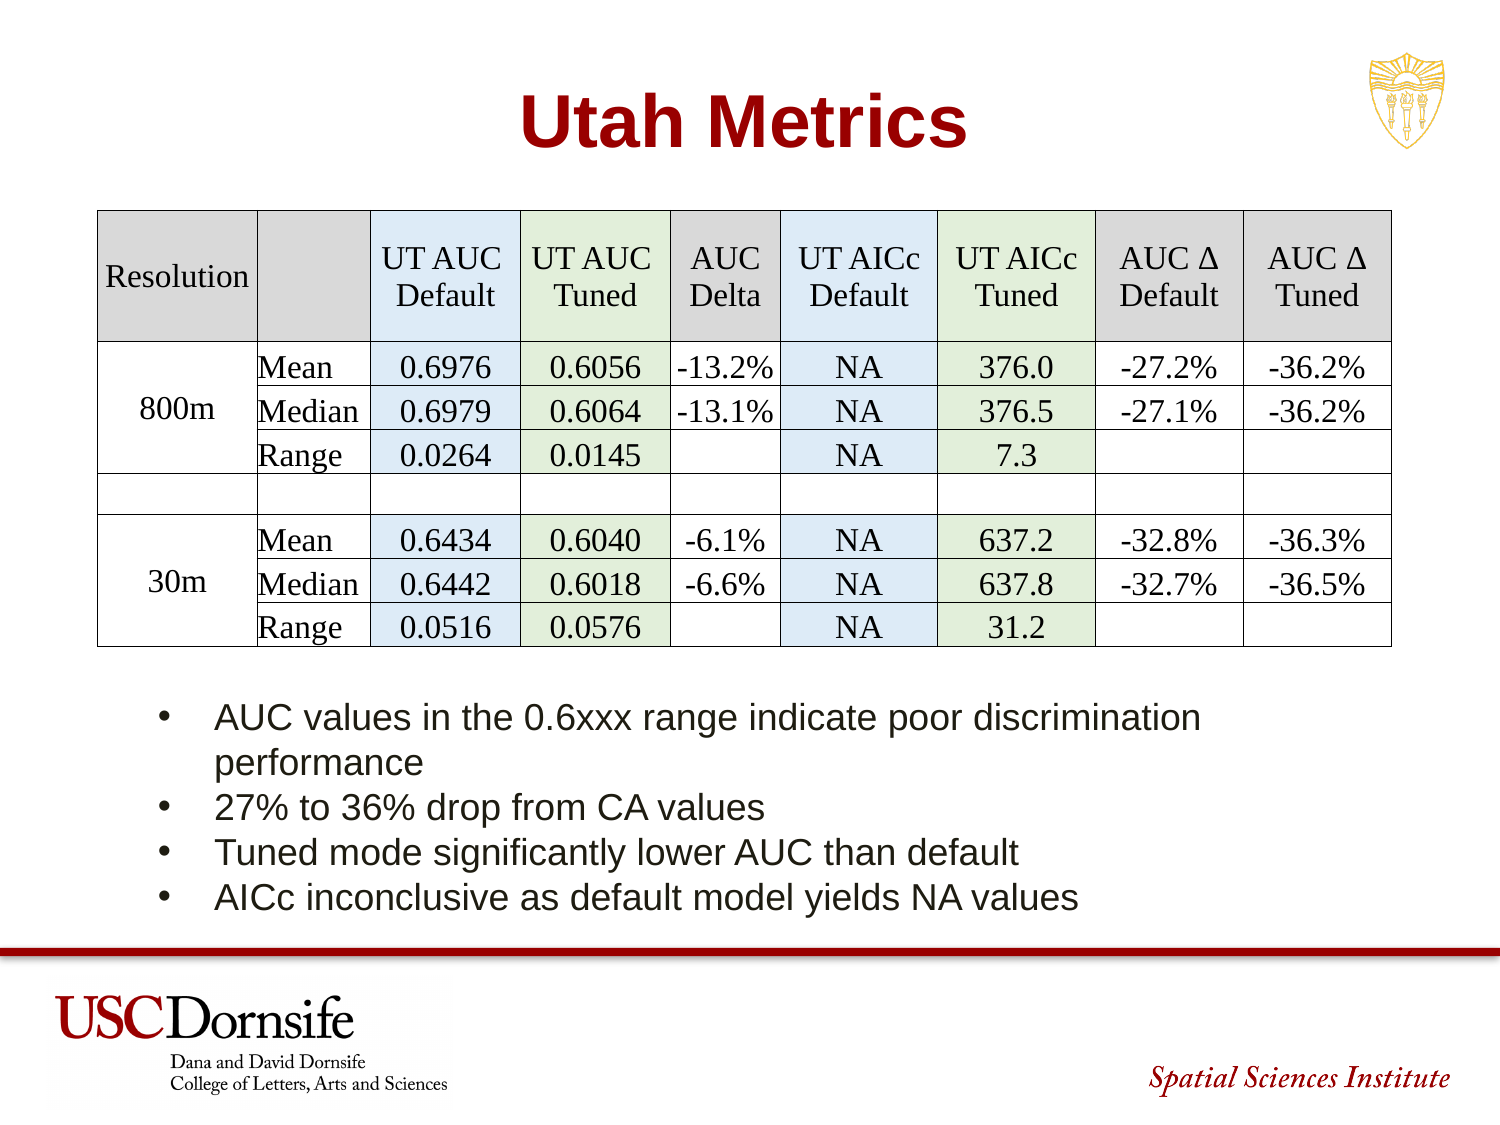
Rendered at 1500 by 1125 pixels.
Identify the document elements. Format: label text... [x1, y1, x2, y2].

table_cell Median [258, 386, 370, 429]
table_header Resolution [98, 211, 257, 341]
table_header UT AUC Default [371, 211, 520, 341]
table_cell 0.0145 [521, 430, 670, 473]
table_cell [1244, 603, 1391, 646]
table_cell NA [781, 559, 937, 602]
table_header UT AICc Tuned [938, 211, 1095, 341]
table_cell [781, 474, 937, 514]
table_cell -27.1% [1096, 386, 1243, 429]
table_header [258, 211, 370, 341]
table_cell 0.0576 [521, 603, 670, 646]
table_header AUC Delta [671, 211, 780, 341]
table_cell [521, 474, 670, 514]
table_cell 0.6040 [521, 515, 670, 558]
table_cell [98, 474, 257, 514]
picture [46, 975, 453, 1110]
table_cell Mean [258, 342, 370, 385]
table_cell -36.2% [1244, 386, 1391, 429]
table_cell [1096, 430, 1243, 473]
table_cell [1096, 474, 1243, 514]
table_cell NA [781, 603, 937, 646]
table_cell 0.6064 [521, 386, 670, 429]
table_cell -36.5% [1244, 559, 1391, 602]
table_cell [1244, 474, 1391, 514]
table_cell 376.0 [938, 342, 1095, 385]
table_cell 0.6979 [371, 386, 520, 429]
table_cell -36.3% [1244, 515, 1391, 558]
table_cell -32.8% [1096, 515, 1243, 558]
table_cell [938, 474, 1095, 514]
table_cell -13.2% [671, 342, 780, 385]
table_header UT AUC Tuned [521, 211, 670, 341]
table_cell 0.0264 [371, 430, 520, 473]
table_cell [1244, 430, 1391, 473]
table_cell [671, 474, 780, 514]
table_cell [671, 430, 780, 473]
text_box Utah Metrics [132, 65, 1357, 171]
table_cell 0.6442 [371, 559, 520, 602]
table_cell NA [781, 386, 937, 429]
table_cell NA [781, 430, 937, 473]
table_cell [371, 474, 520, 514]
table_cell -13.1% [671, 386, 780, 429]
table_cell 800m [98, 342, 257, 473]
table_cell NA [781, 515, 937, 558]
table_cell [671, 603, 780, 646]
table_cell [258, 474, 370, 514]
table_cell NA [781, 342, 937, 385]
table_header UT AICc Default [781, 211, 937, 341]
table_header AUC Δ Default [1096, 211, 1243, 341]
table_cell -6.1% [671, 515, 780, 558]
picture [1147, 1060, 1450, 1110]
table_cell -36.2% [1244, 342, 1391, 385]
table_cell -32.7% [1096, 559, 1243, 602]
table_cell 0.6434 [371, 515, 520, 558]
table_header AUC Δ Tuned [1244, 211, 1391, 341]
table_cell Range [258, 430, 370, 473]
table_cell 0.6018 [521, 559, 670, 602]
table_cell 7.3 [938, 430, 1095, 473]
table_cell 0.6056 [521, 342, 670, 385]
table_cell 0.6976 [371, 342, 520, 385]
table_cell -27.2% [1096, 342, 1243, 385]
table_cell -6.6% [671, 559, 780, 602]
table_cell 0.0516 [371, 603, 520, 646]
table_cell 31.2 [938, 603, 1095, 646]
table_cell [1096, 603, 1243, 646]
table_cell 637.8 [938, 559, 1095, 602]
table_cell Range [258, 603, 370, 646]
text_box AUC values in the 0.6xxx range indicate poor discrimination performance 27% to 36% drop from CA values Tuned mode significantly lower AUC than default AICc inconclusive as default model yields NA values [143, 685, 1357, 926]
table_cell 637.2 [938, 515, 1095, 558]
table_cell Median [258, 559, 370, 602]
table_cell Mean [258, 515, 370, 558]
table_cell 30m [98, 515, 257, 646]
table_cell 376.5 [938, 386, 1095, 429]
